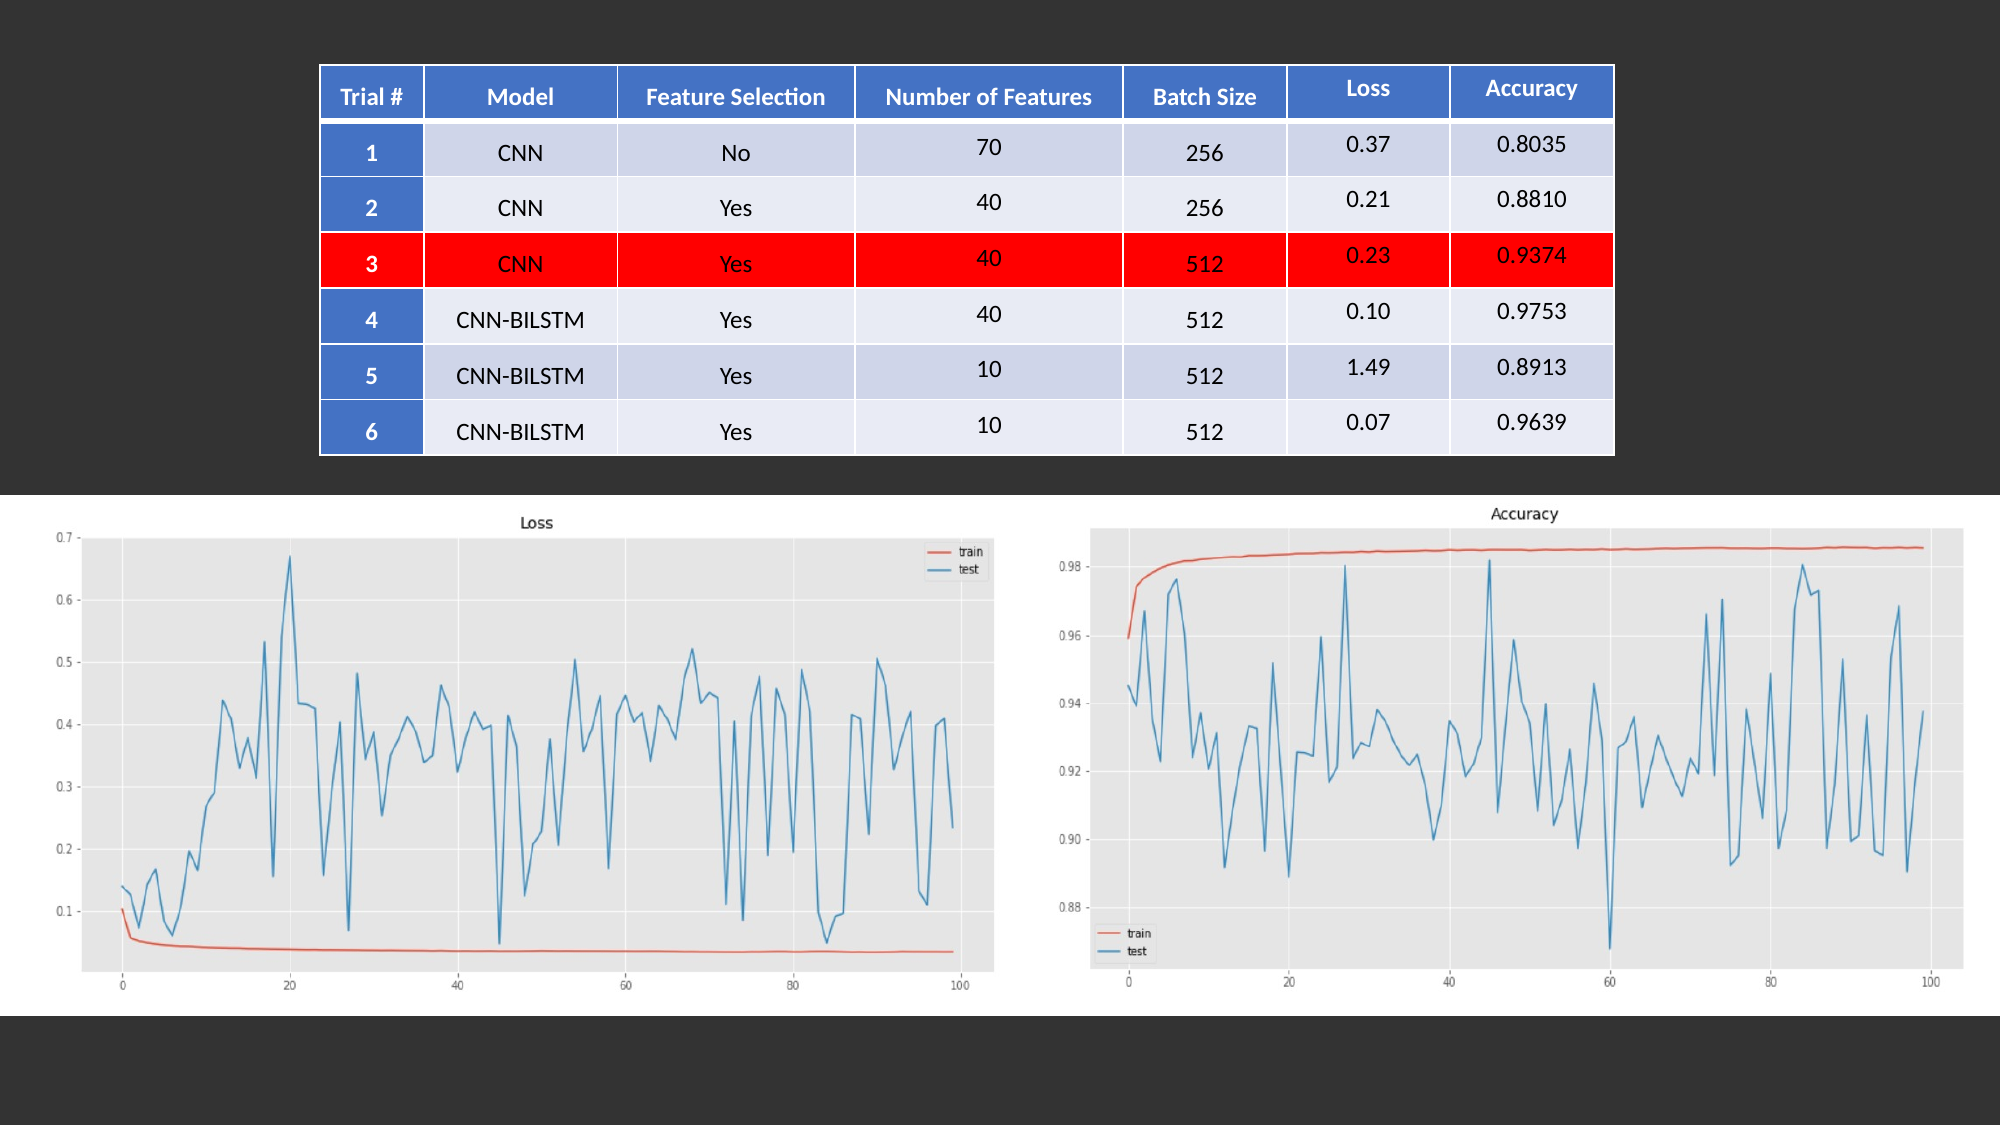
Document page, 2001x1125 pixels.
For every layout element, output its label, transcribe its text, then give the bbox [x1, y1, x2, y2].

table_cell CNN [425, 124, 617, 176]
table_cell 0.37 [1288, 124, 1449, 176]
table_cell Yes [618, 177, 854, 231]
table_cell 0.23 [1288, 233, 1449, 287]
table_cell 0.8913 [1451, 345, 1613, 399]
picture [0, 495, 2000, 1016]
table_cell CNN [425, 233, 617, 287]
table_cell CNN-BILSTM [425, 345, 617, 399]
table_cell 256 [1124, 124, 1286, 176]
table_cell 40 [856, 289, 1122, 343]
table_header Batch Size [1124, 66, 1286, 118]
table_cell CNN-BILSTM [425, 400, 617, 454]
table_cell 0.9639 [1451, 400, 1613, 454]
table_header Feature Selection [618, 66, 854, 118]
table_cell Yes [618, 233, 854, 287]
table_cell Yes [618, 289, 854, 343]
table_cell 5 [321, 345, 423, 399]
table_cell 40 [856, 233, 1122, 287]
table_cell Yes [618, 345, 854, 399]
table_cell 40 [856, 177, 1122, 231]
table_cell 512 [1124, 289, 1286, 343]
table_cell 3 [321, 233, 423, 287]
table_cell 0.8035 [1451, 124, 1613, 176]
table_cell 1 [321, 124, 423, 176]
table_header Accuracy [1451, 66, 1613, 118]
table_header Loss [1288, 66, 1449, 118]
table_cell 0.07 [1288, 400, 1449, 454]
table_header Trial # [321, 66, 423, 118]
table_cell Yes [618, 400, 854, 454]
table_cell 6 [321, 400, 423, 454]
table_cell 1.49 [1288, 345, 1449, 399]
table_cell 70 [856, 124, 1122, 176]
table_cell 512 [1124, 233, 1286, 287]
table_cell 10 [856, 400, 1122, 454]
table_cell CNN-BILSTM [425, 289, 617, 343]
table_cell 0.10 [1288, 289, 1449, 343]
table_header Model [425, 66, 617, 118]
table_cell No [618, 124, 854, 176]
table_cell 2 [321, 177, 423, 231]
table_cell 0.8810 [1451, 177, 1613, 231]
table_cell 512 [1124, 400, 1286, 454]
table_cell 256 [1124, 177, 1286, 231]
table_cell 0.9374 [1451, 233, 1613, 287]
table_cell 4 [321, 289, 423, 343]
table_header Number of Features [856, 66, 1122, 118]
table_cell 10 [856, 345, 1122, 399]
table_cell 512 [1124, 345, 1286, 399]
table_cell 0.21 [1288, 177, 1449, 231]
table_cell 0.9753 [1451, 289, 1613, 343]
table_cell CNN [425, 177, 617, 231]
